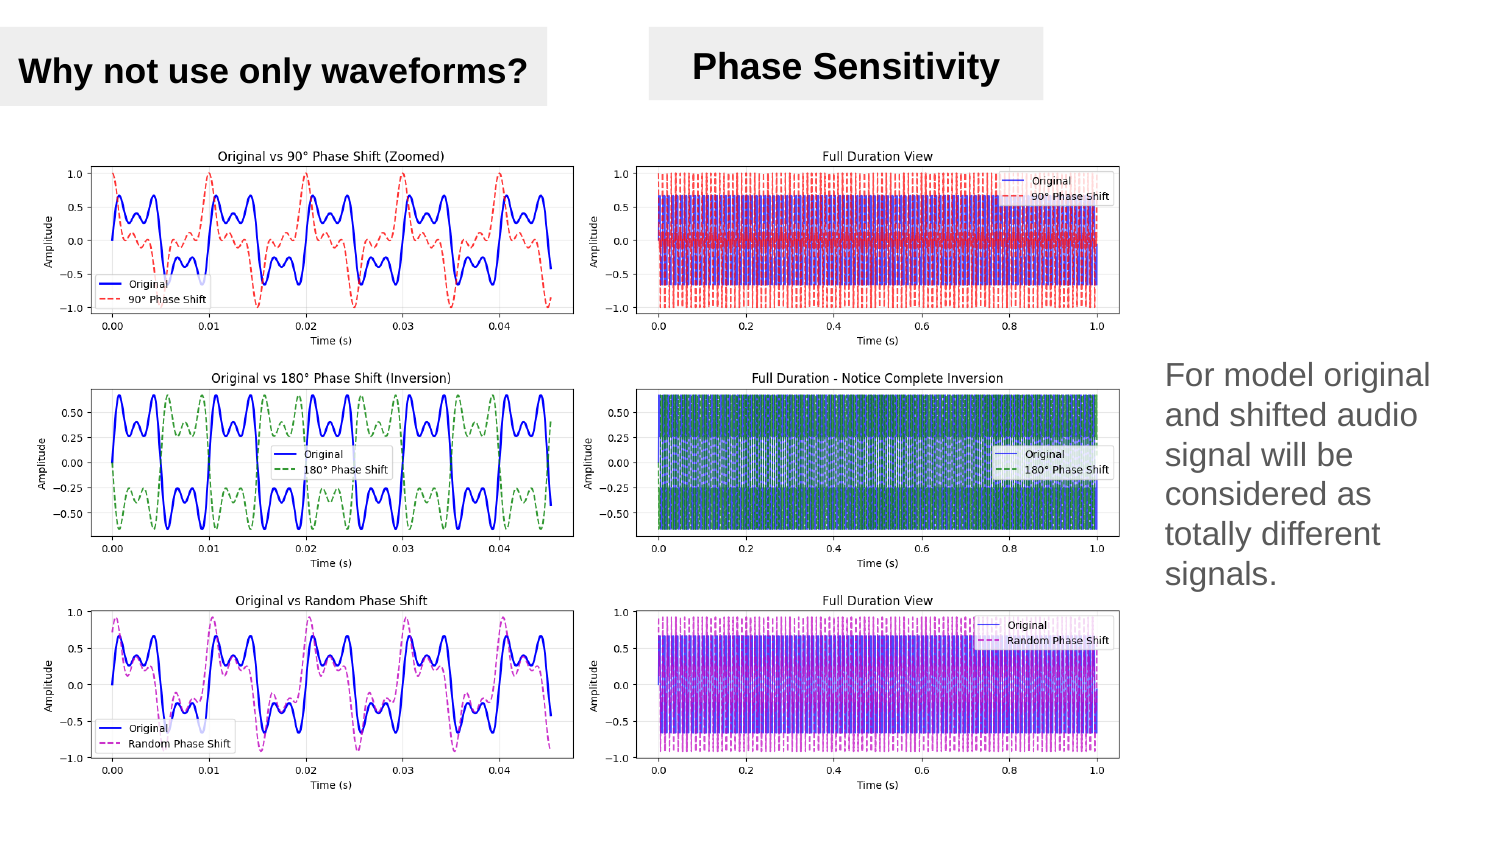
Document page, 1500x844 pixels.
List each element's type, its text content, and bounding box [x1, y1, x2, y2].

picture [29, 143, 1126, 800]
text_box Phase Sensitivity [648, 26, 1044, 101]
text_box For model original and shifted audio signal will be considered as totally different signals. [1149, 337, 1472, 606]
text_box Why not use only waveforms? [0, 26, 548, 106]
